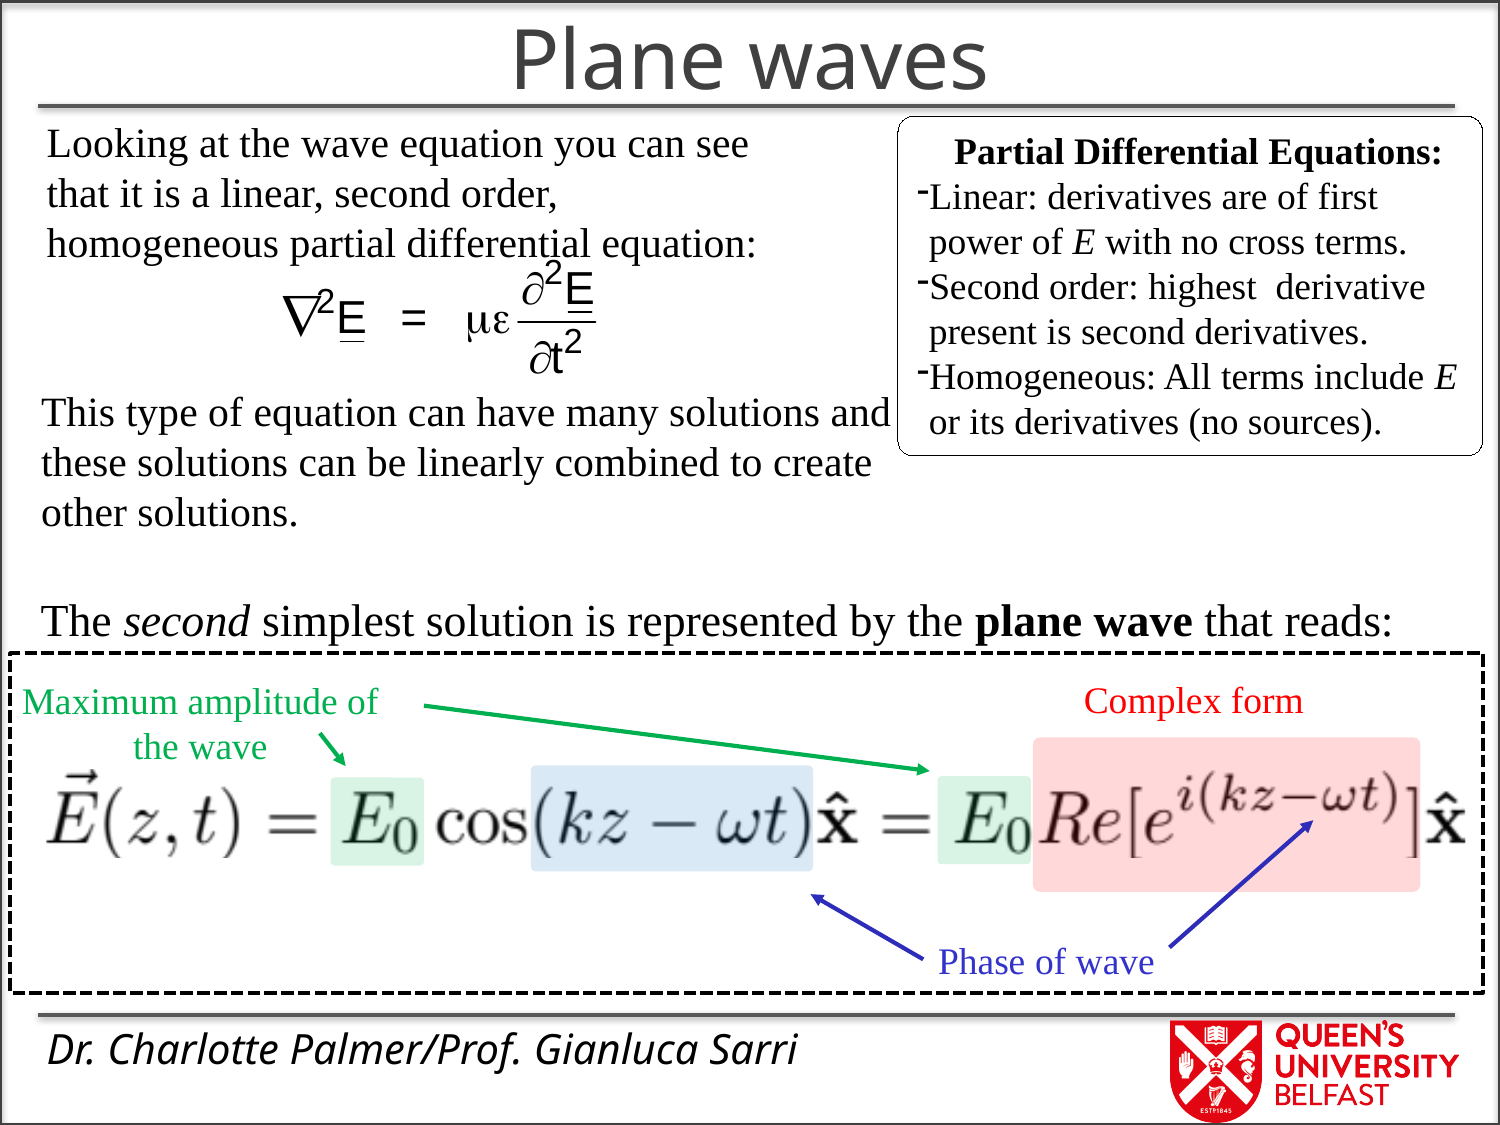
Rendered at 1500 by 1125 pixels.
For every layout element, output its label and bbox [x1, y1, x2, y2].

text_box [229, 252, 654, 381]
picture [1170, 1019, 1459, 1123]
text_box [6, 668, 1466, 991]
text_box [0, 0, 1500, 1125]
